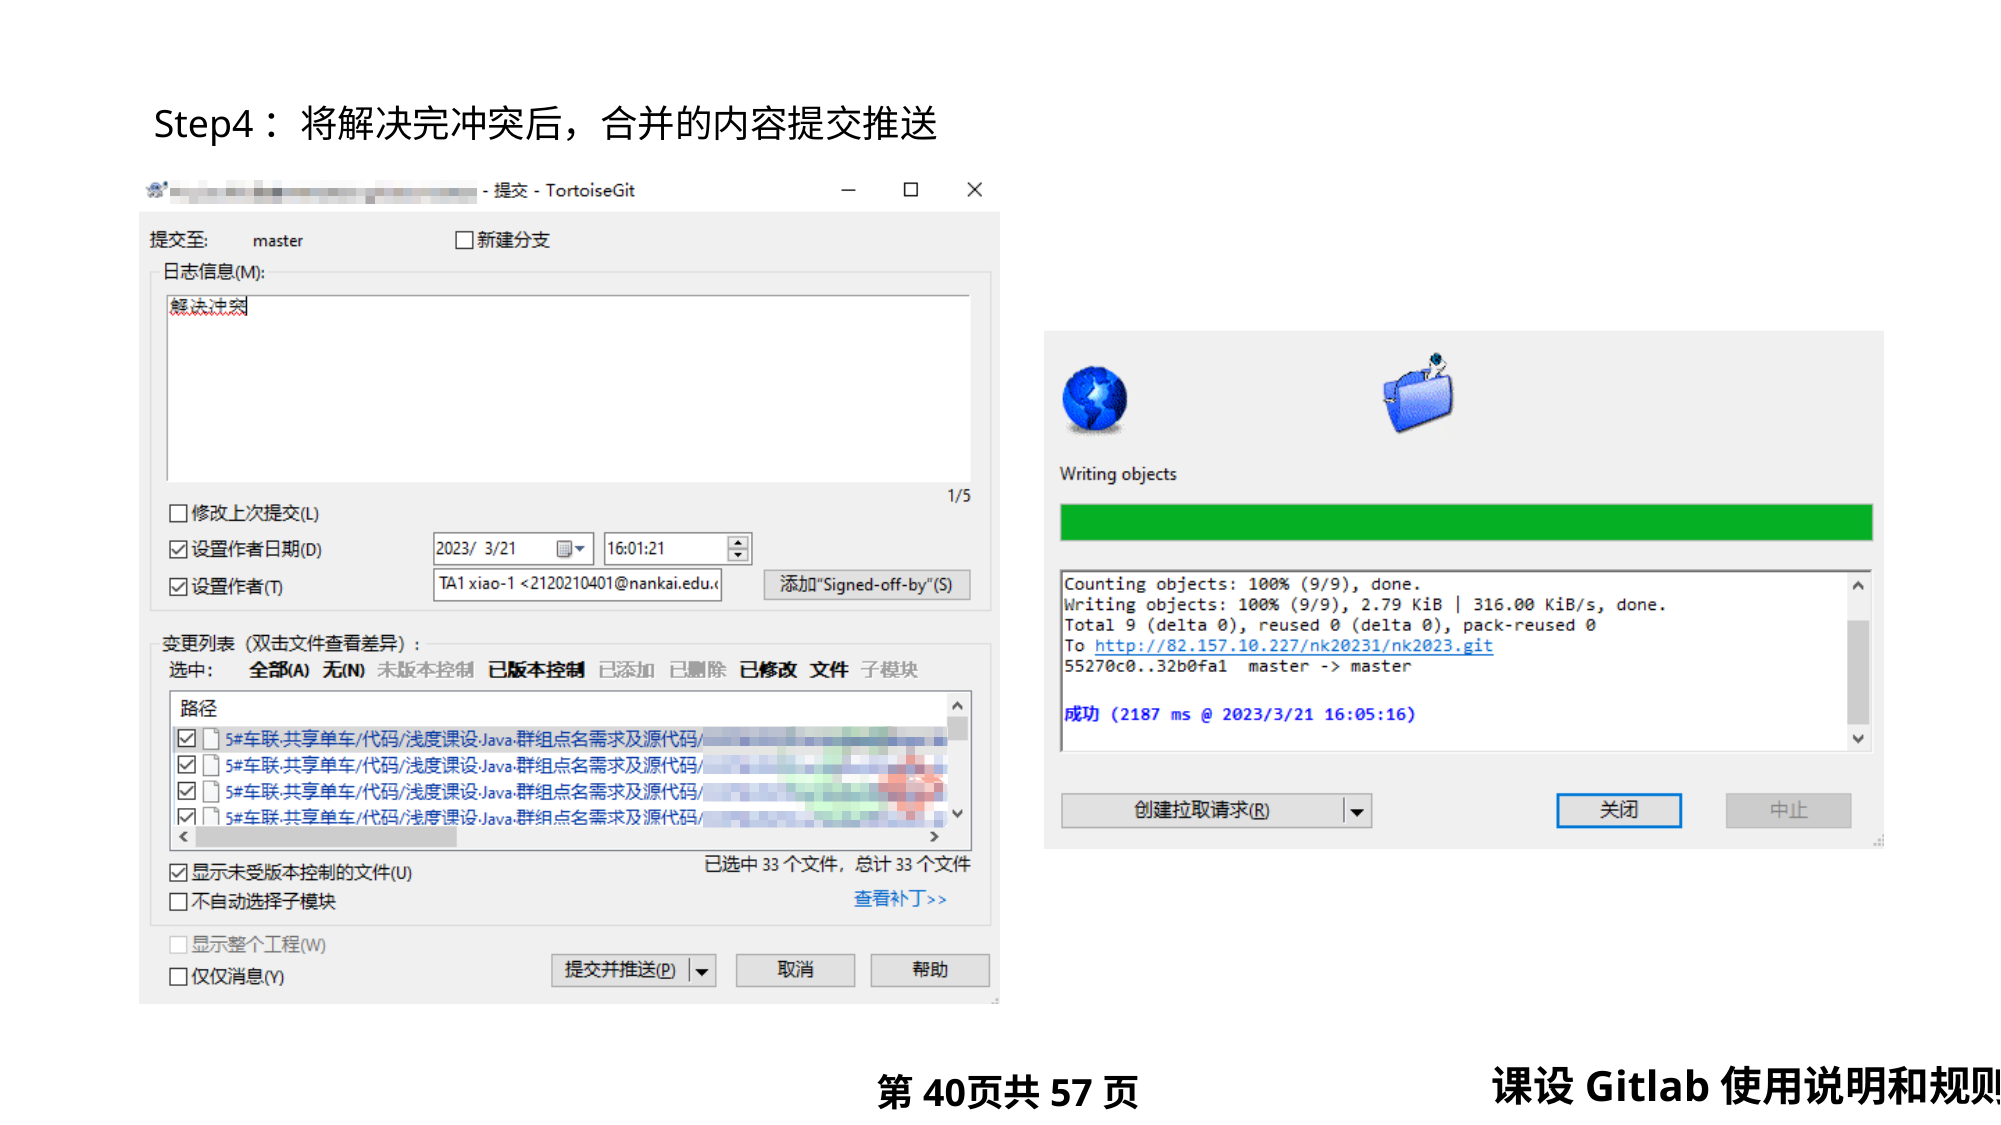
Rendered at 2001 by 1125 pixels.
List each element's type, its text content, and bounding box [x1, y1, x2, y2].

picture [139, 173, 1000, 1004]
picture [1044, 328, 1884, 849]
text_box 课设Gitlab使用说明和规则 [1476, 1052, 2000, 1117]
text_box Step4：将解决完冲突后，合并的内容提交推送 [139, 92, 1760, 153]
text_box 第页共57页 [851, 1060, 1165, 1125]
